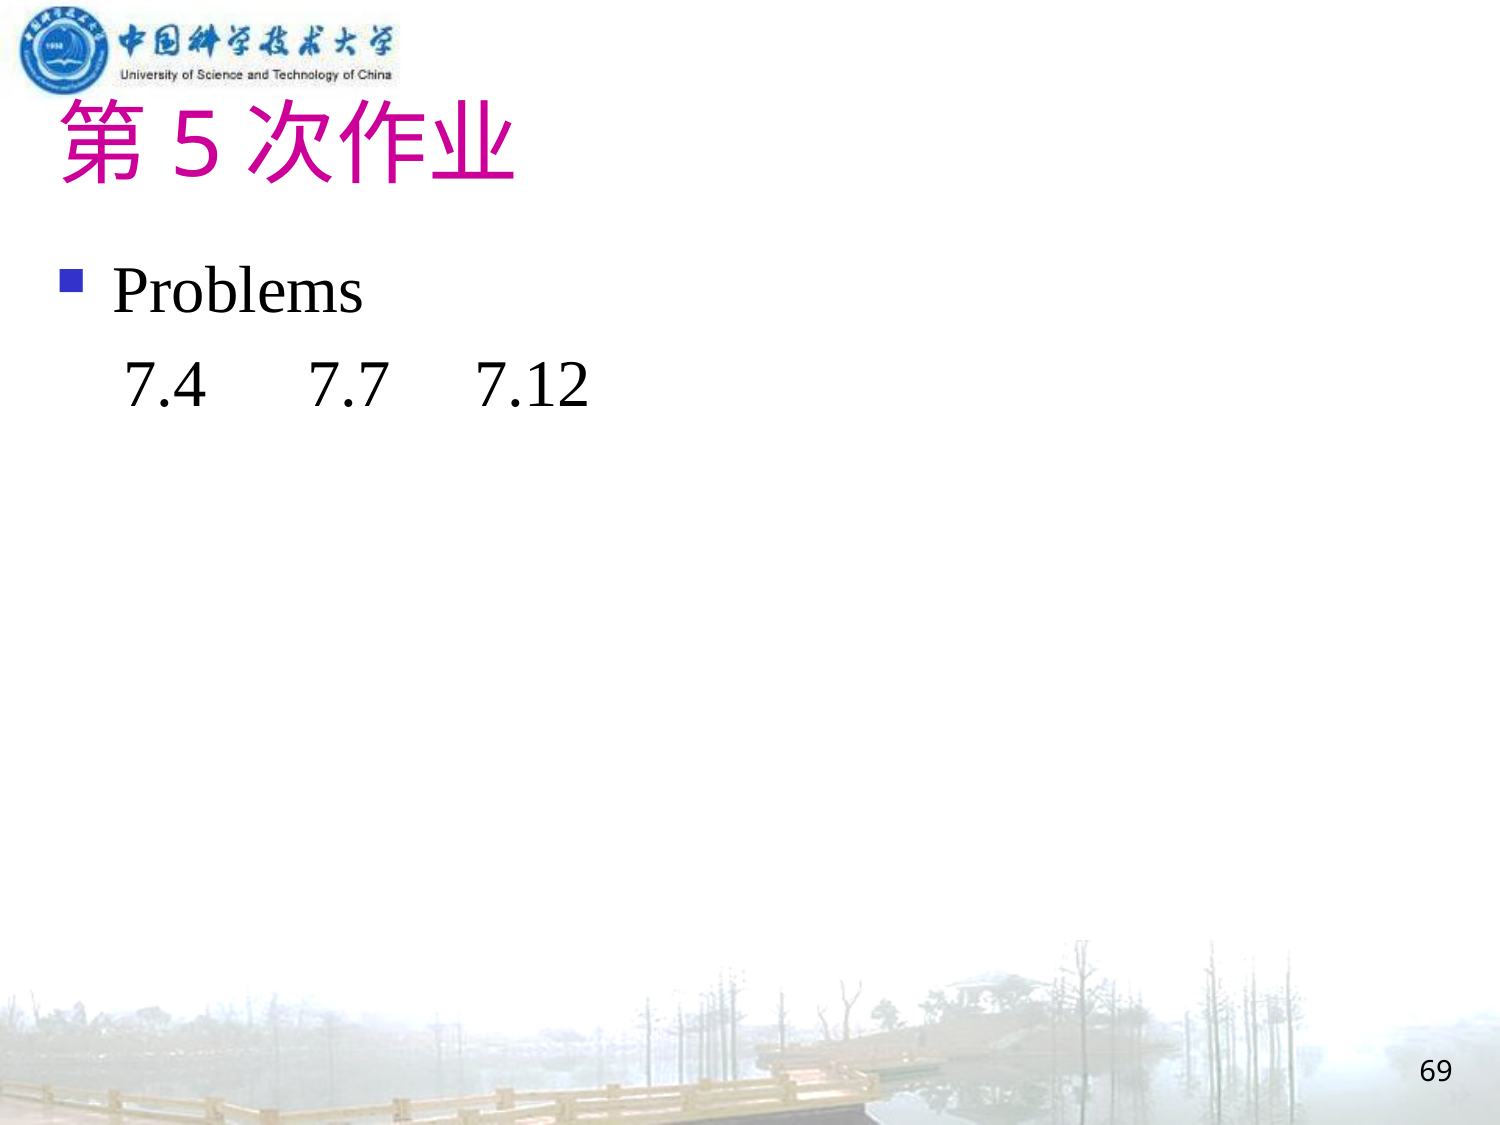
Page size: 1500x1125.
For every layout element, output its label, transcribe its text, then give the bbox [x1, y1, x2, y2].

title 第5次作业 [40, 34, 1468, 203]
slide_number 69 [1154, 1023, 1468, 1100]
picture [0, 0, 422, 103]
list Problems 7.4 7.7 7.12 [40, 238, 1470, 1007]
